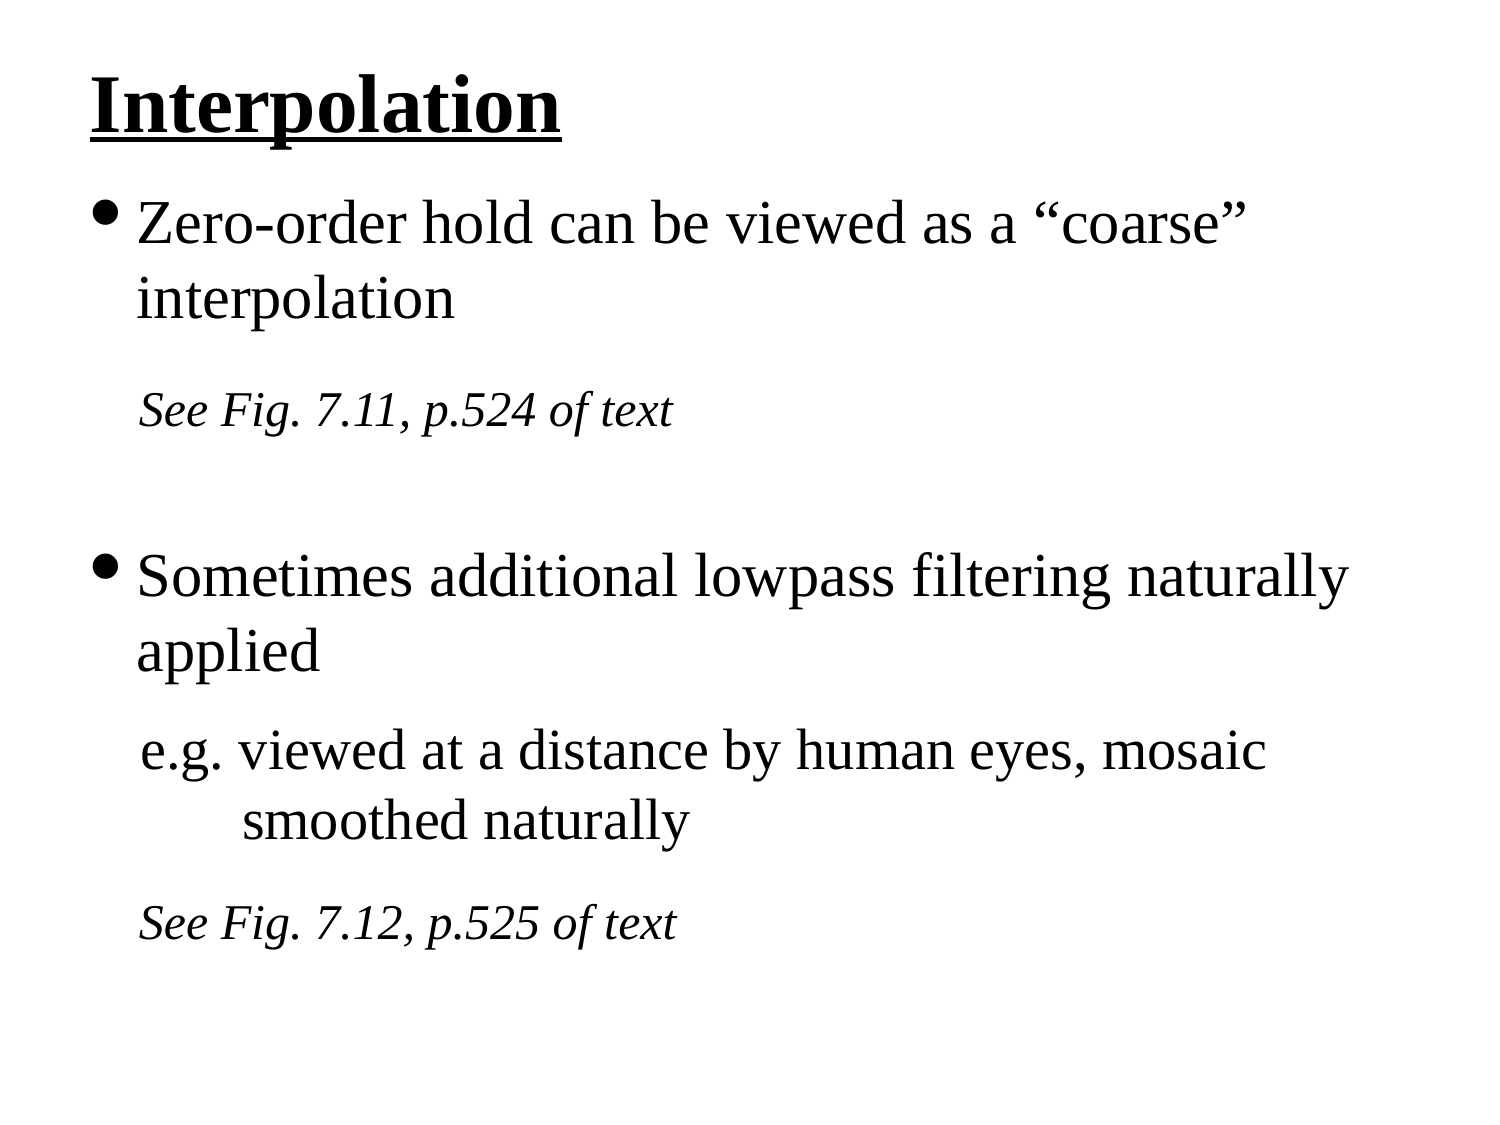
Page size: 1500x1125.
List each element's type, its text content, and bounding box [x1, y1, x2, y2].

text_box See Fig. 7.11, p.524 of text [0, 369, 1500, 444]
text_box Interpolation [0, 0, 1500, 157]
text_box e.g. viewed at a distance by human eyes, mosaic smoothed naturally [0, 704, 1500, 859]
text_box See Fig. 7.12, p.525 of text [0, 882, 1500, 957]
text_box Sometimes additional lowpass filtering naturally applied [0, 526, 1500, 692]
text_box Zero-order hold can be viewed as a “coarse” interpolation [0, 173, 1500, 339]
